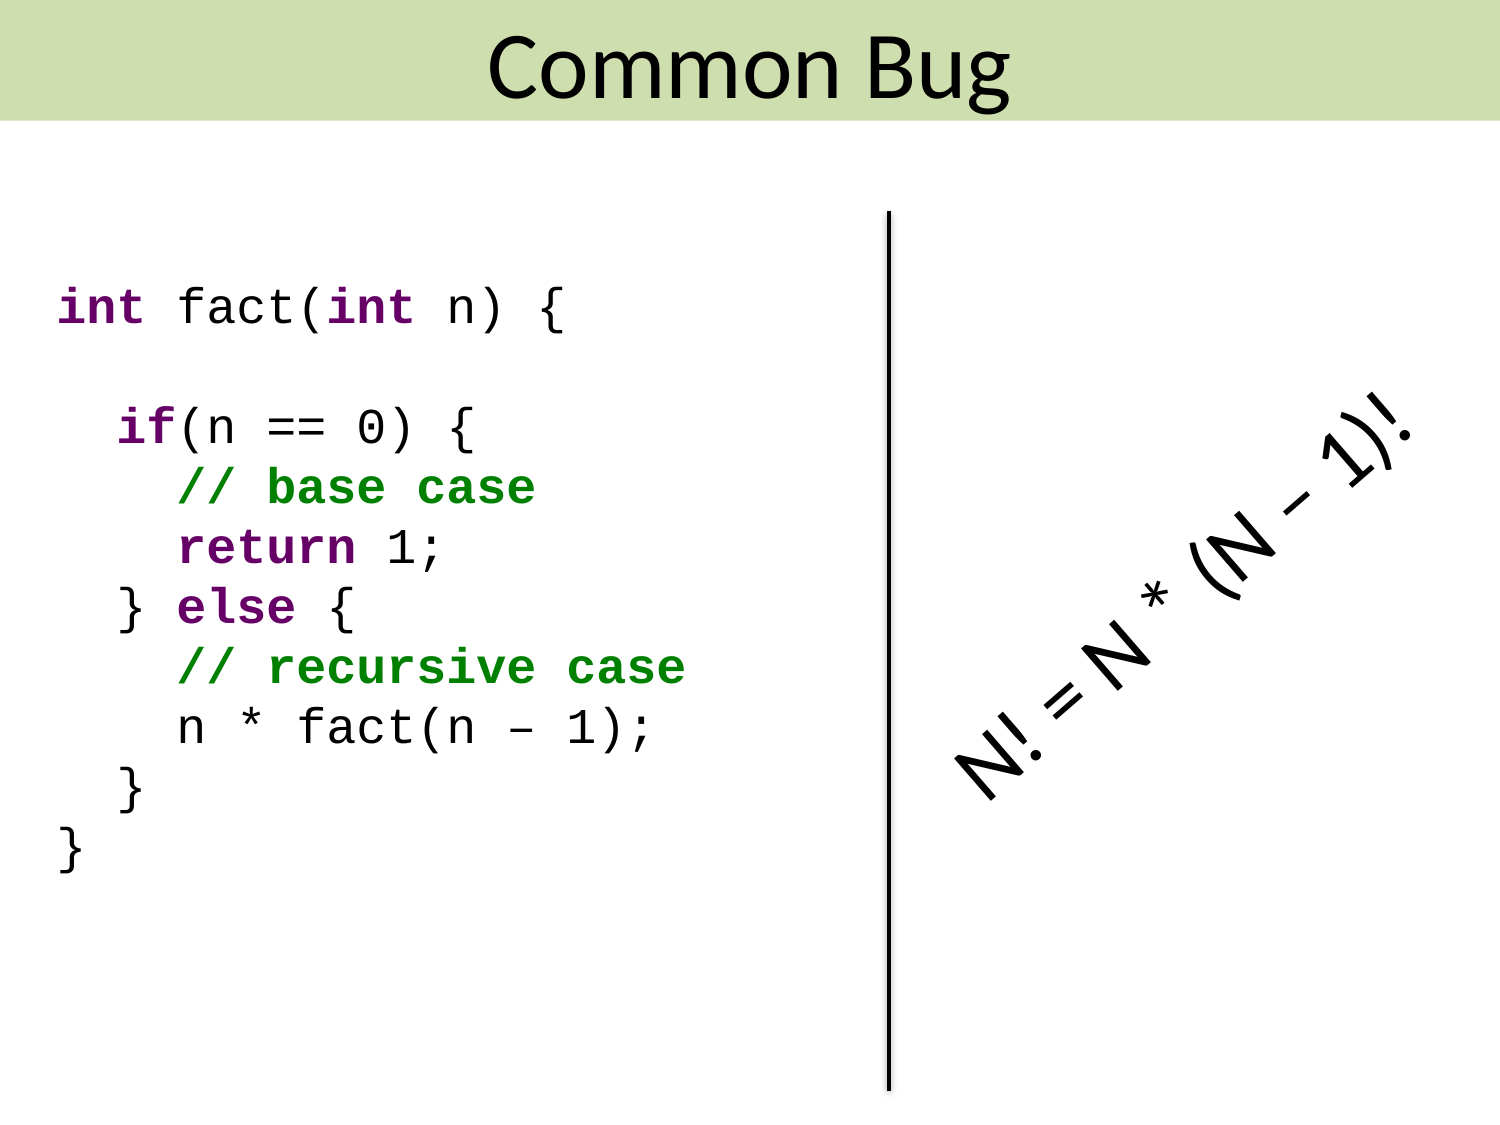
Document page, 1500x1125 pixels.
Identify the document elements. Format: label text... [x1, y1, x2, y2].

text_box int fact(int n) { if(n == 0) { // base case return 1; } else { // recursive case n * fact(n – 1); } } [41, 266, 702, 882]
text_box Common Bug [0, 0, 1500, 121]
text_box N! = N * (N – 1)! [913, 348, 1447, 834]
